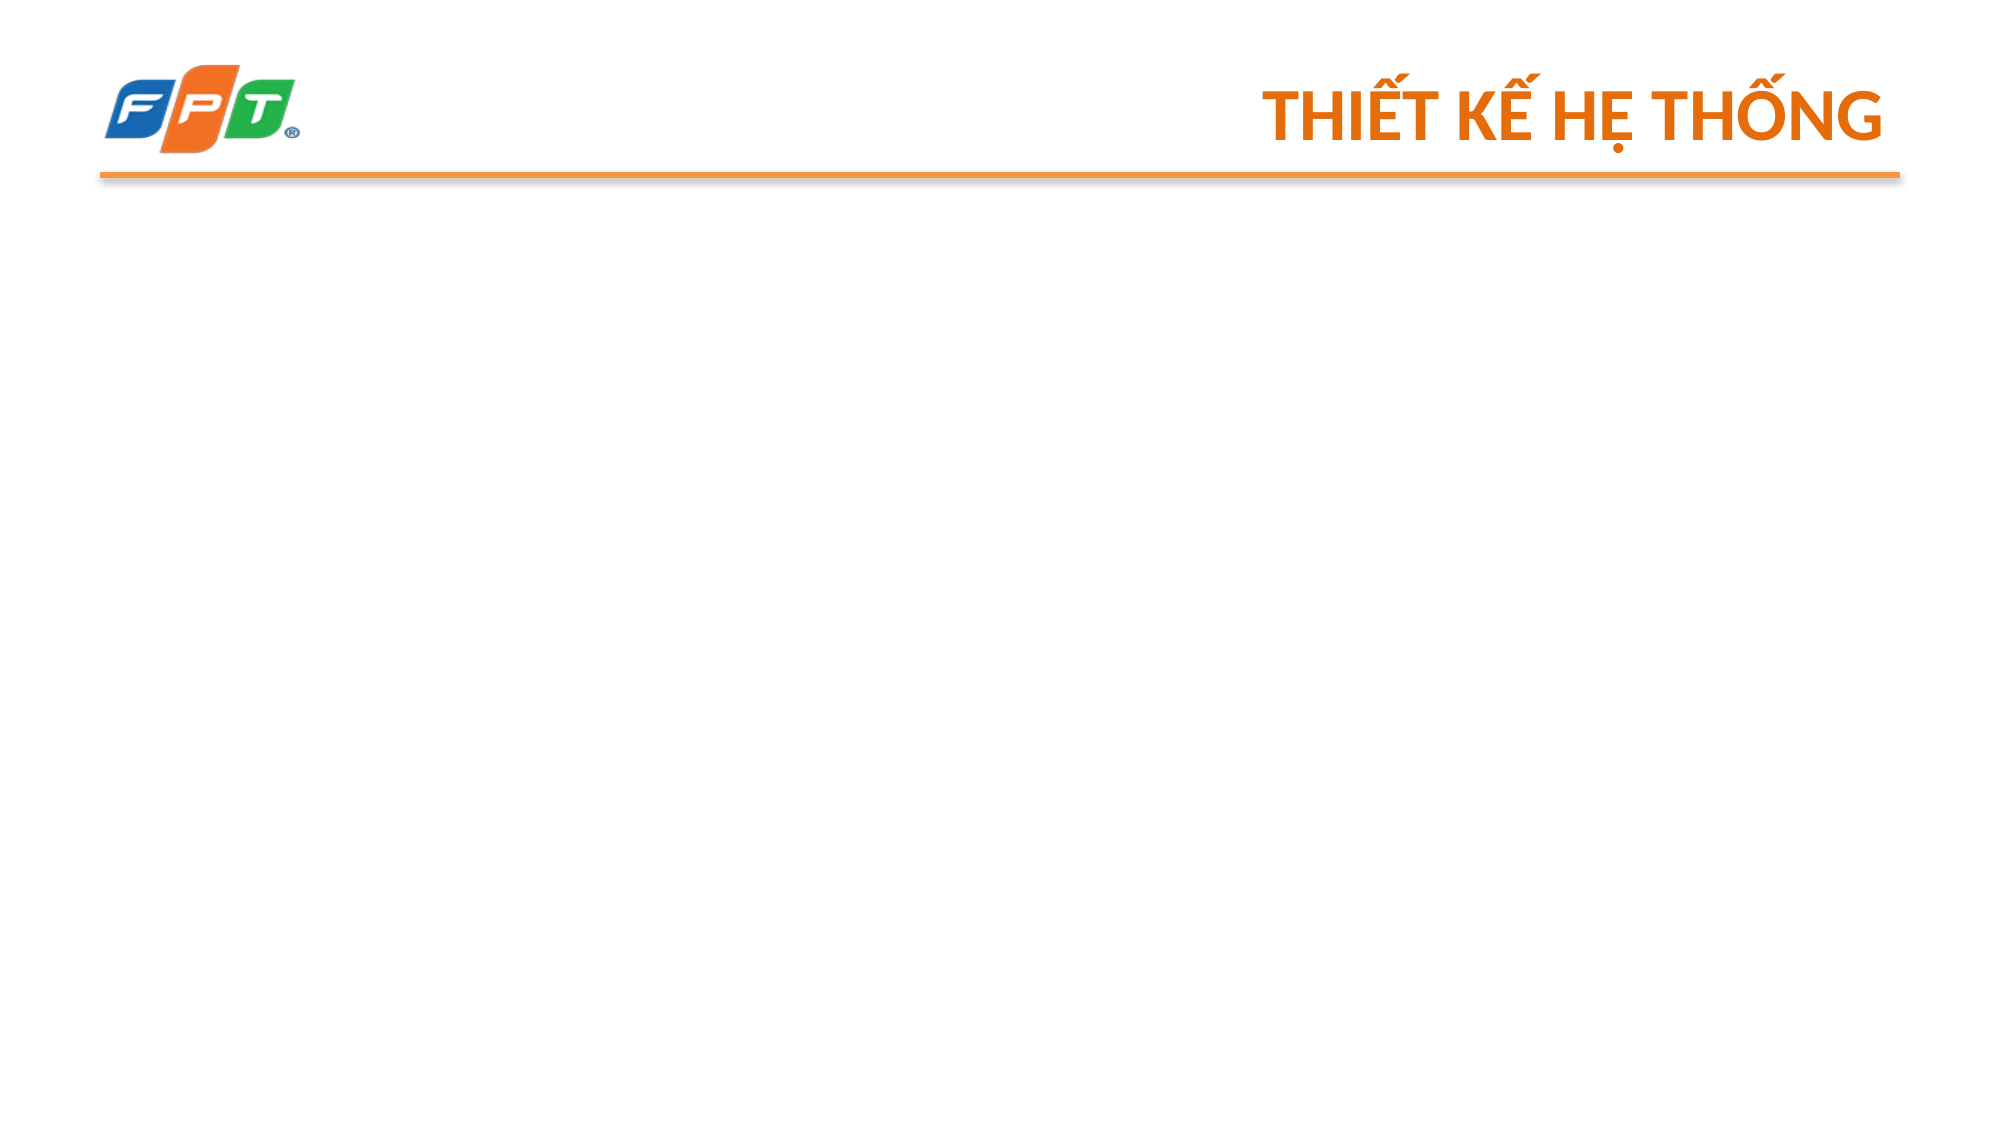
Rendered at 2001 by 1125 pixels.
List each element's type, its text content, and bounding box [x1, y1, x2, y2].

title Thiết kế hệ thống [349, 24, 1901, 163]
picture [66, 62, 334, 157]
